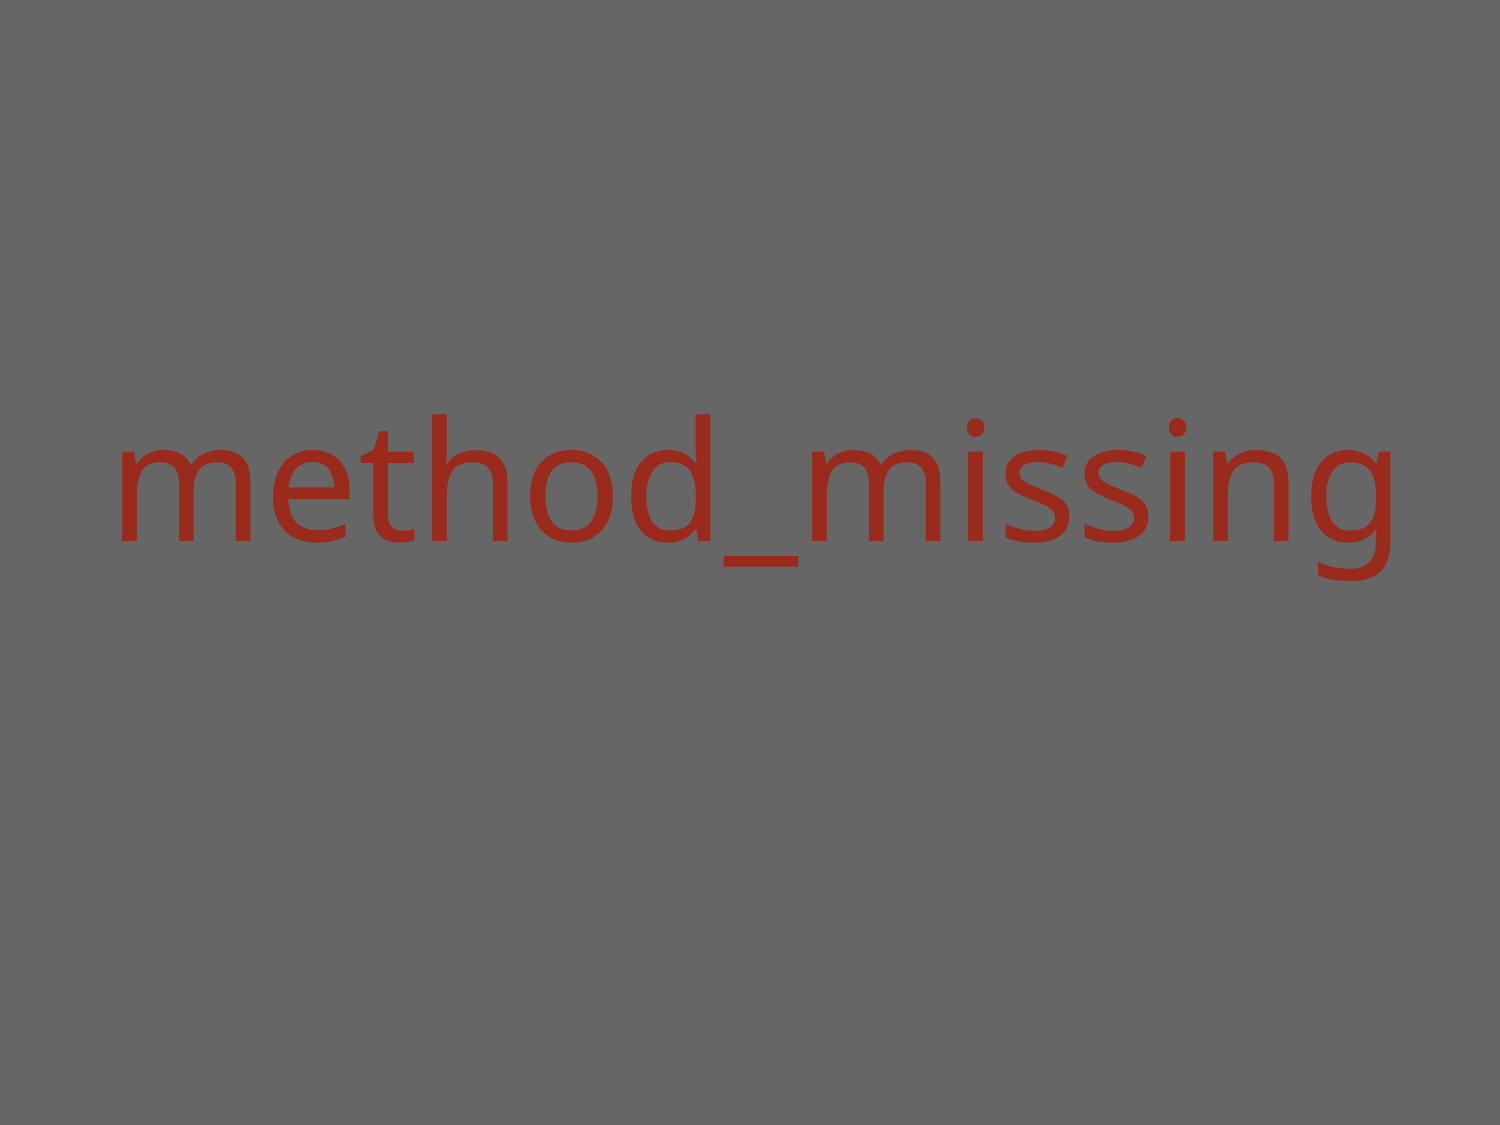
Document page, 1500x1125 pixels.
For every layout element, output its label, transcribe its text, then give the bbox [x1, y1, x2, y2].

text_box method_missing [93, 366, 1421, 582]
